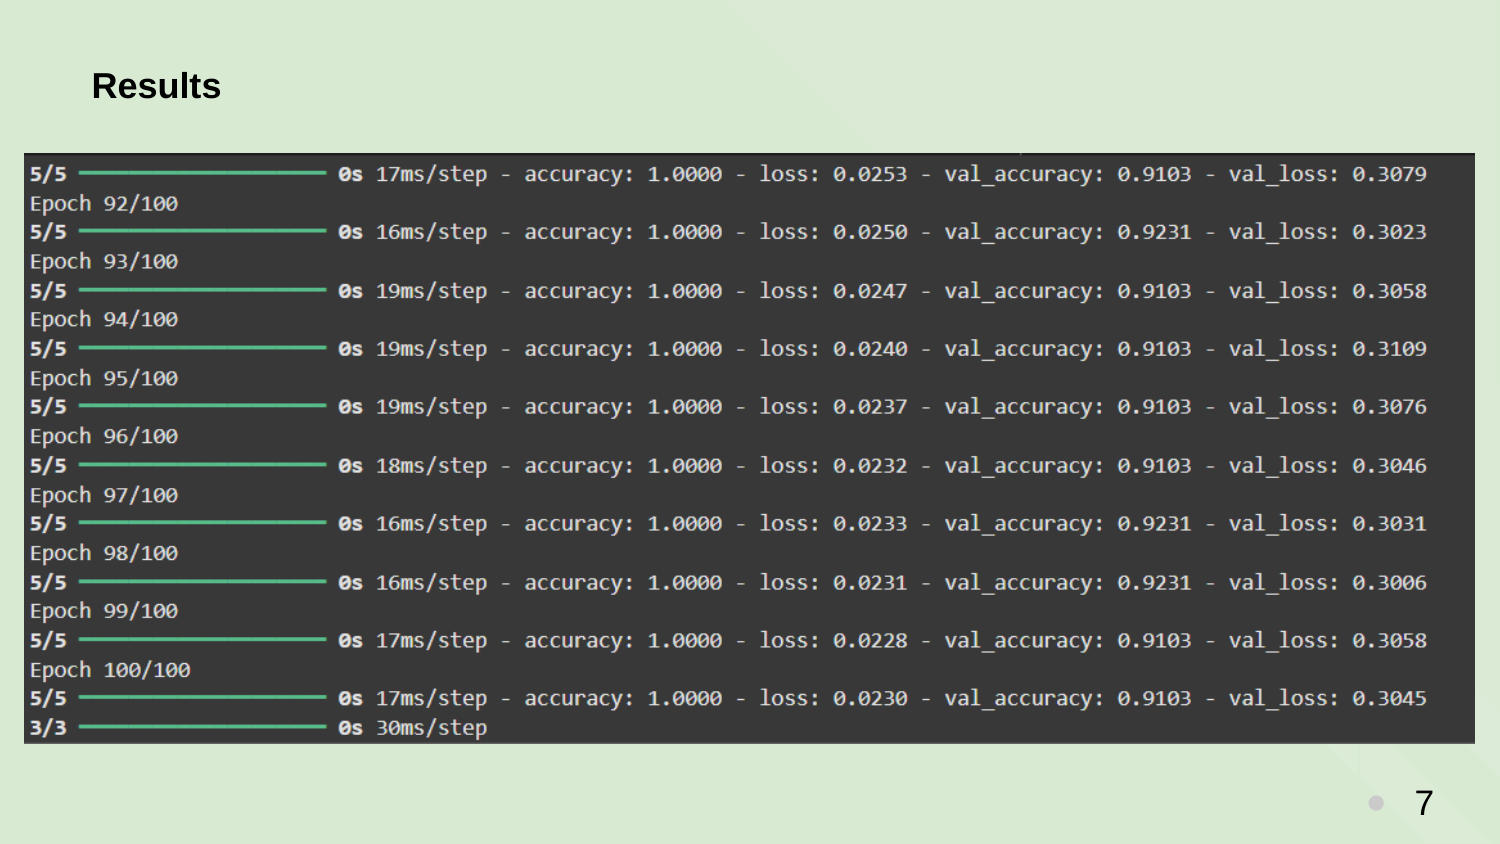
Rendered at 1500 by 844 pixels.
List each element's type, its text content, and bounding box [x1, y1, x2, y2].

picture [24, 152, 1476, 745]
text_box 7 [1324, 751, 1500, 844]
title Results [66, 41, 1222, 121]
